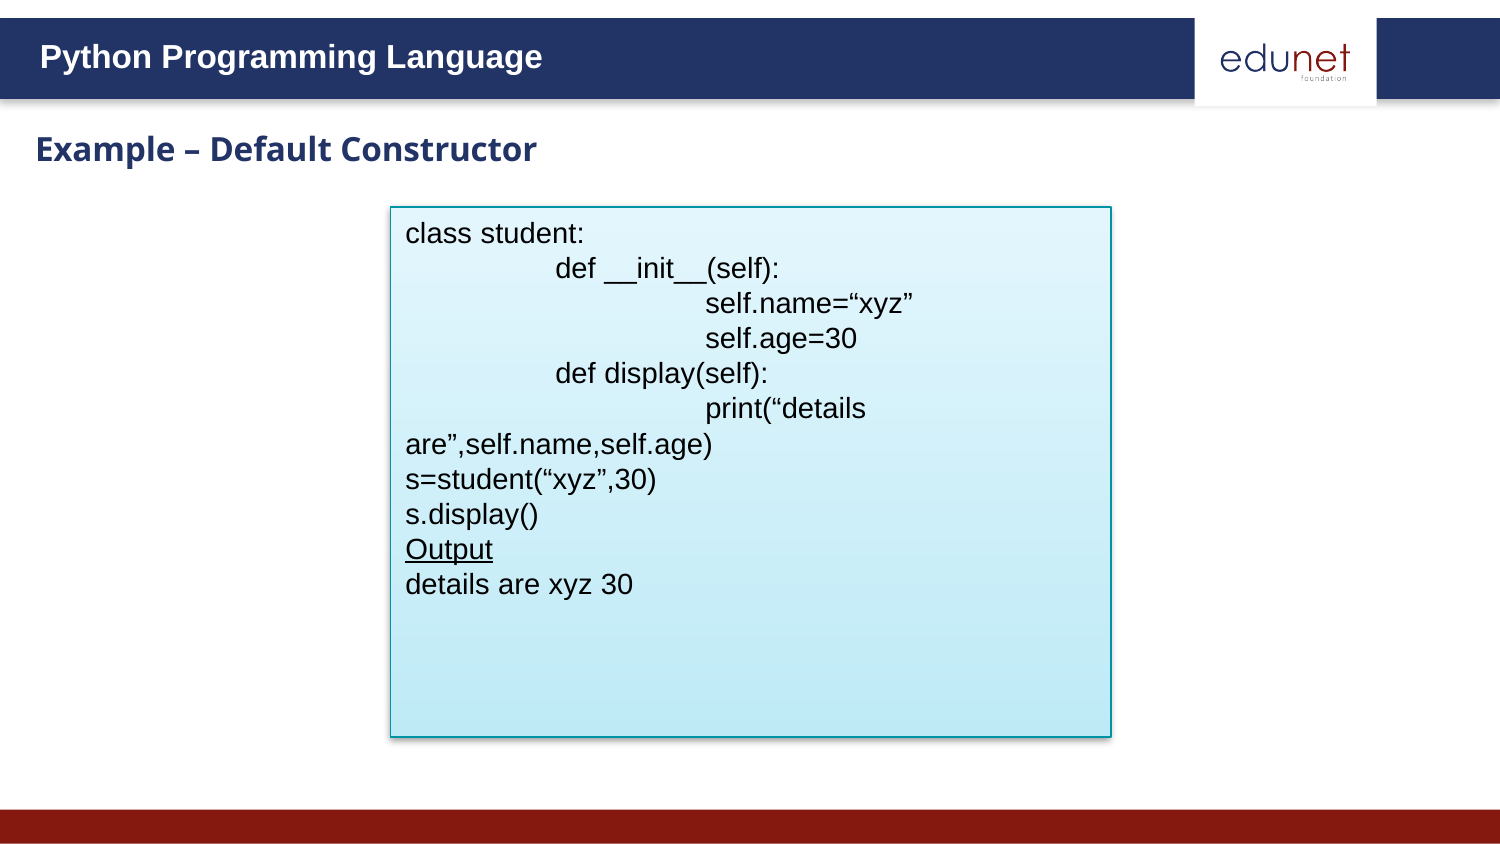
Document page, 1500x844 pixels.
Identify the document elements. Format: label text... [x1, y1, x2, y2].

title Example – Default Constructor [32, 125, 567, 269]
picture [1215, 38, 1356, 86]
text_box class student: def __init__(self): self.name=“xyz” self.age=30 def display(self): print(“details are”,self.name,self.age) s=student(“xyz”,30) s.display() Output details are xyz 30 [390, 206, 1112, 738]
